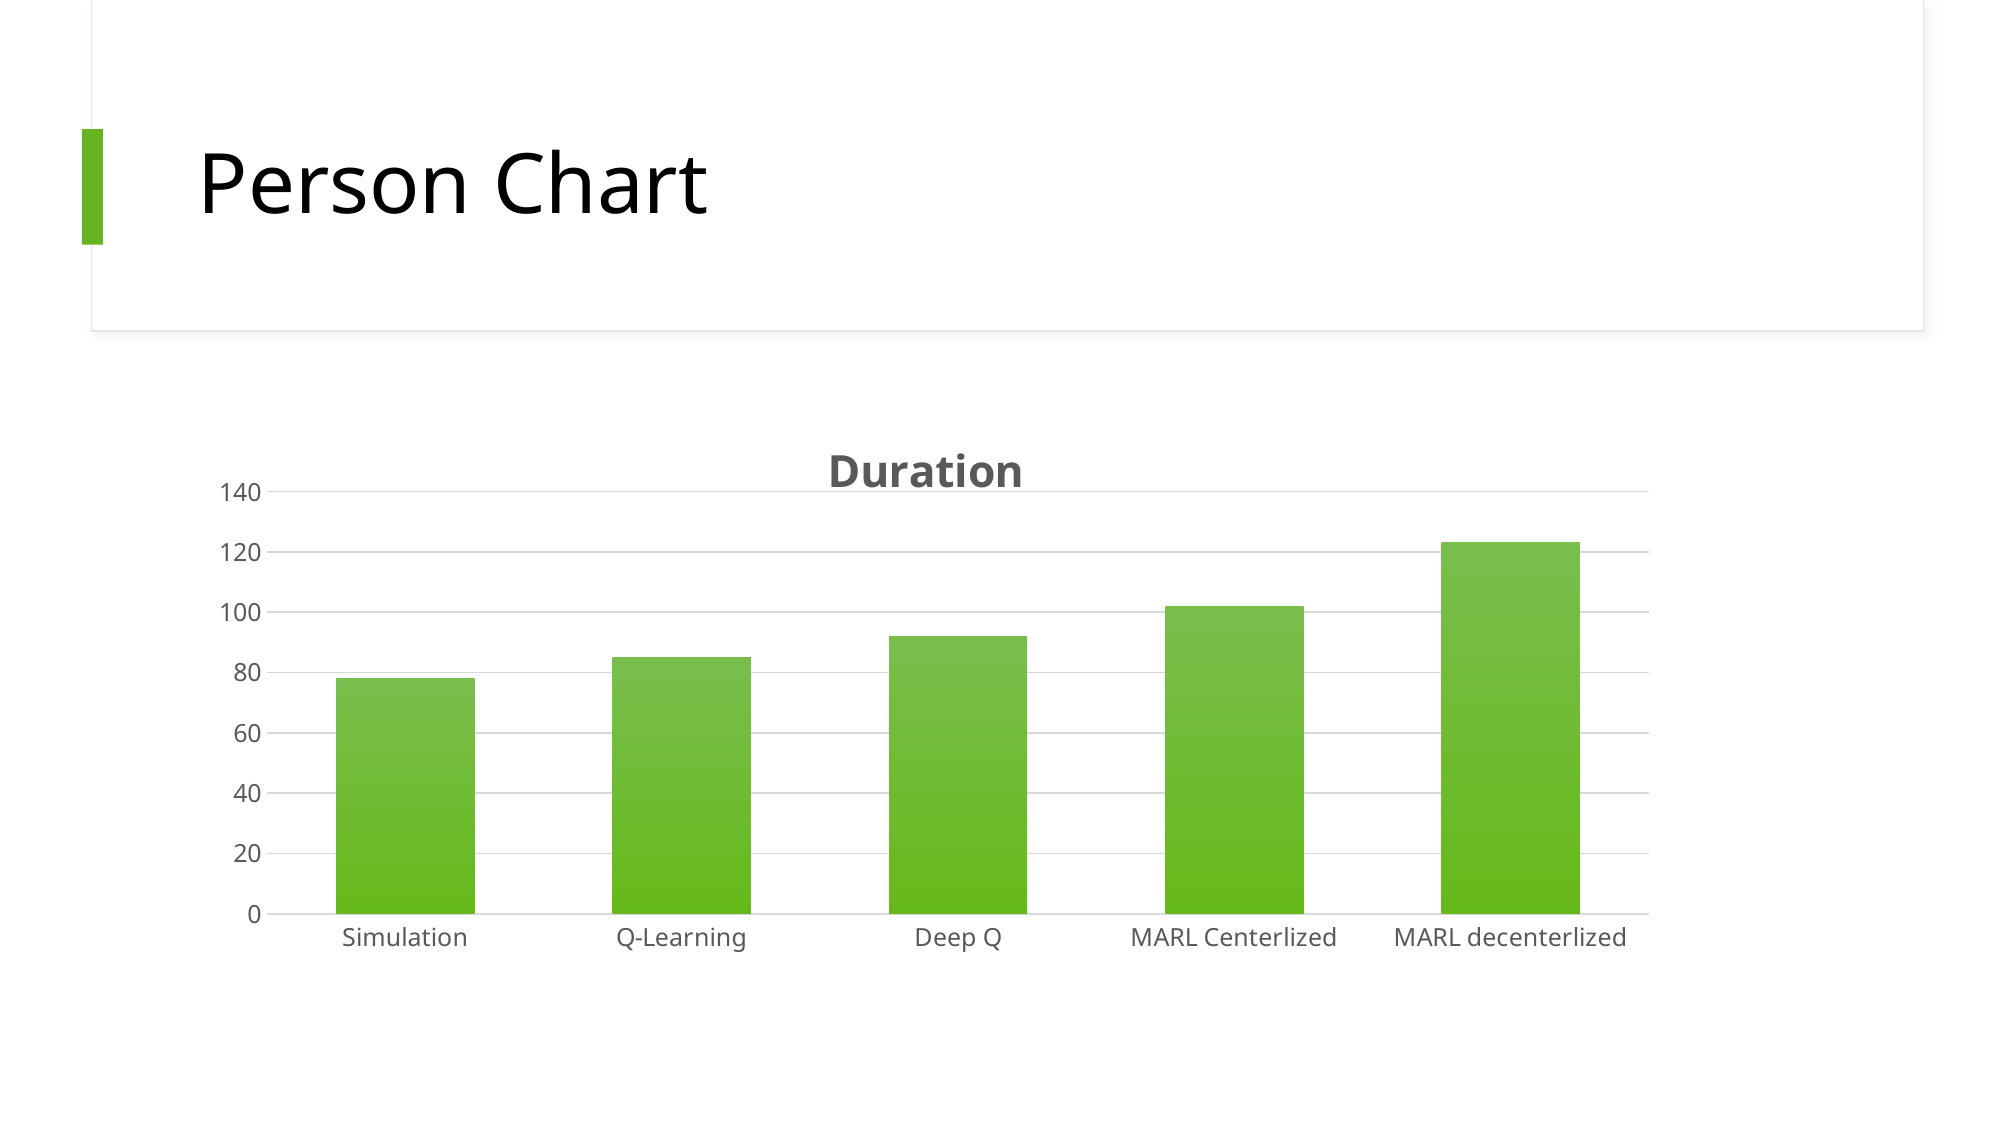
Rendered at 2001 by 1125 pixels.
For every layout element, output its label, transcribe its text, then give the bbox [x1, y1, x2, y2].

title Person Chart [183, 90, 1851, 284]
chart [182, 406, 1668, 1035]
